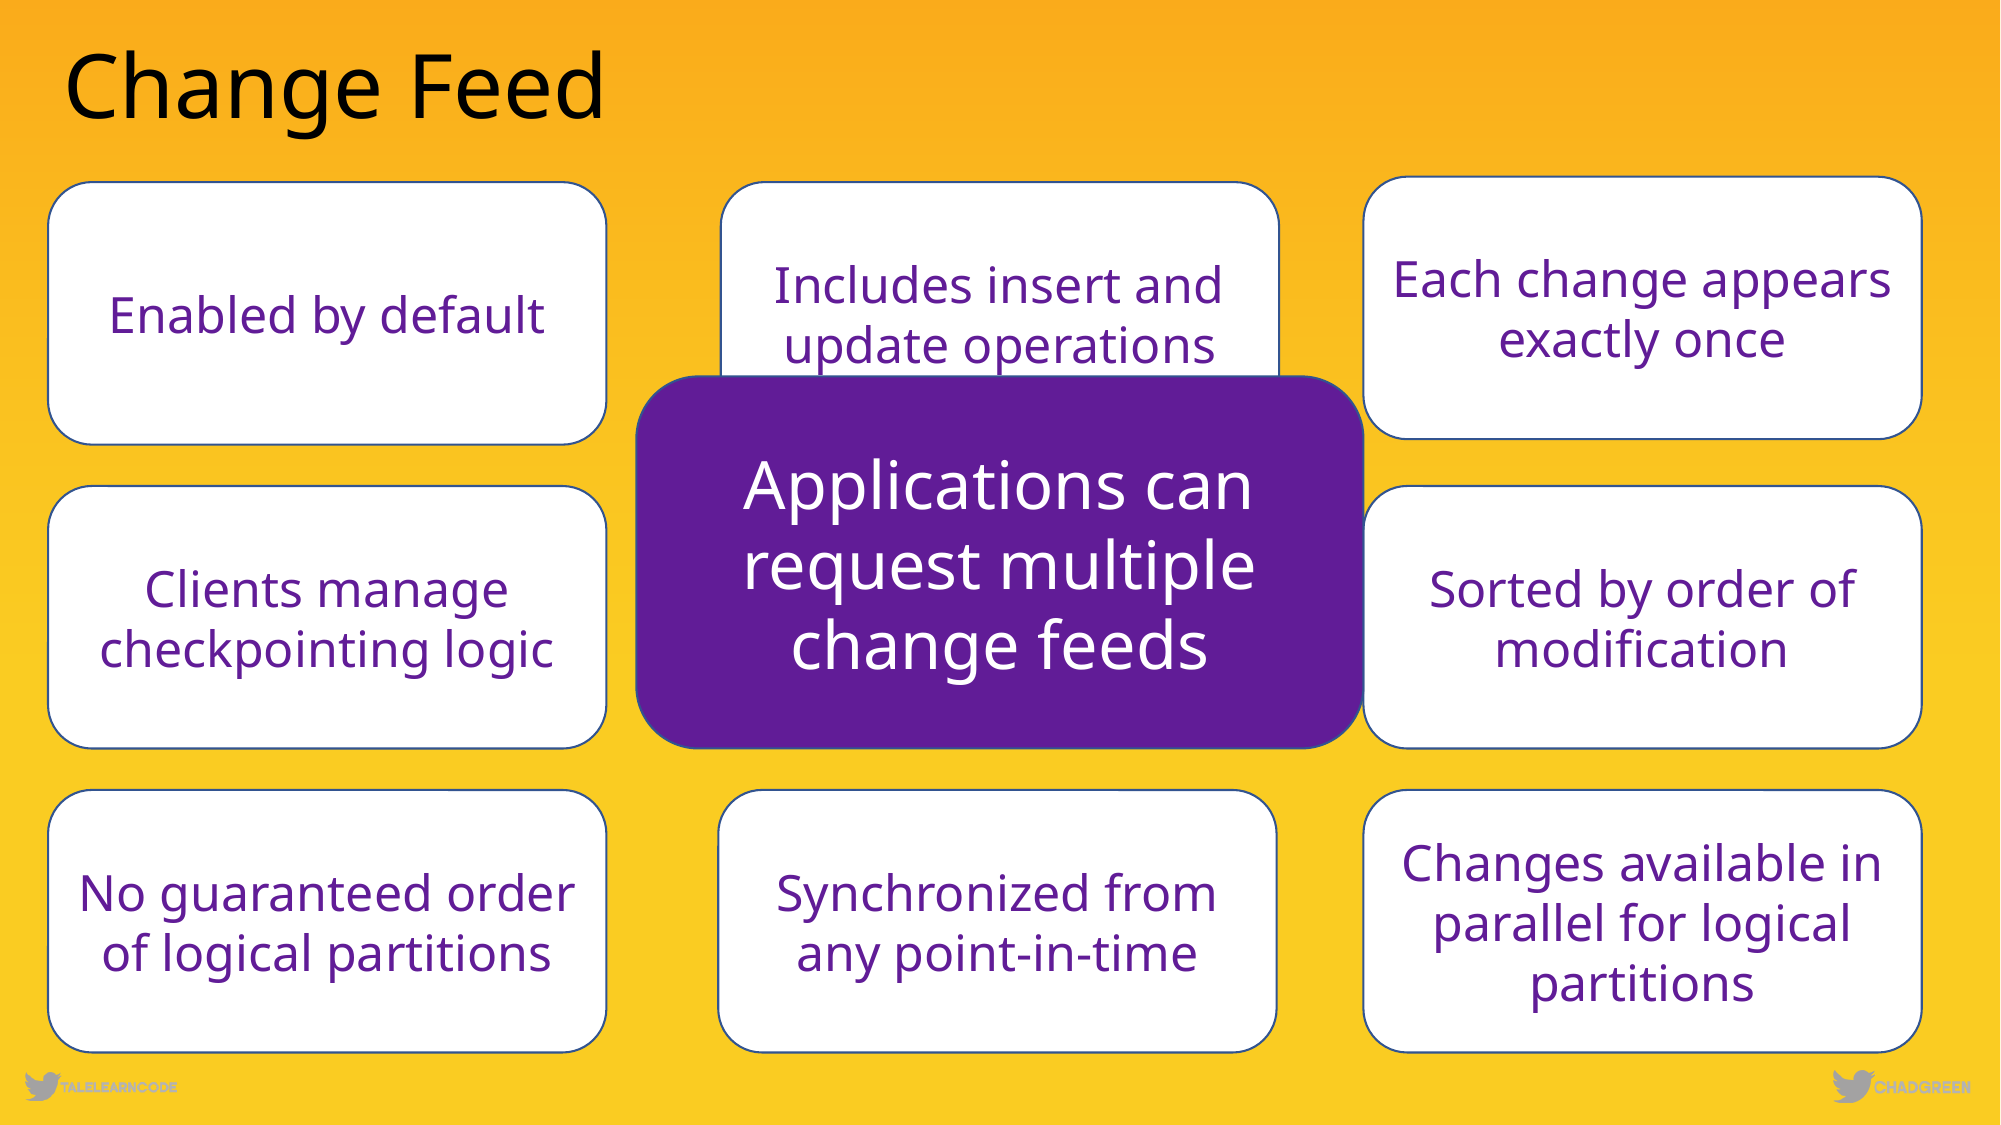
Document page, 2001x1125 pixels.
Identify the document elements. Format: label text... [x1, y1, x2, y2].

picture [0, 0, 2001, 1125]
text_box Sorted by order of modification [1362, 484, 1923, 750]
text_box Synchronized from any point-in-time [717, 788, 1278, 1054]
title Change Feed [48, 34, 1947, 146]
text_box Applications can request multiple change feeds [635, 375, 1365, 750]
text_box Clients manage checkpointing logic [46, 484, 608, 750]
text_box Each change appears exactly once [1362, 175, 1923, 441]
text_box No guaranteed order of logical partitions [46, 788, 608, 1054]
text_box Changes available in parallel for logical partitions [1362, 788, 1923, 1054]
text_box Enabled by default [46, 181, 608, 446]
text_box Includes insert and update operations [719, 181, 1281, 375]
